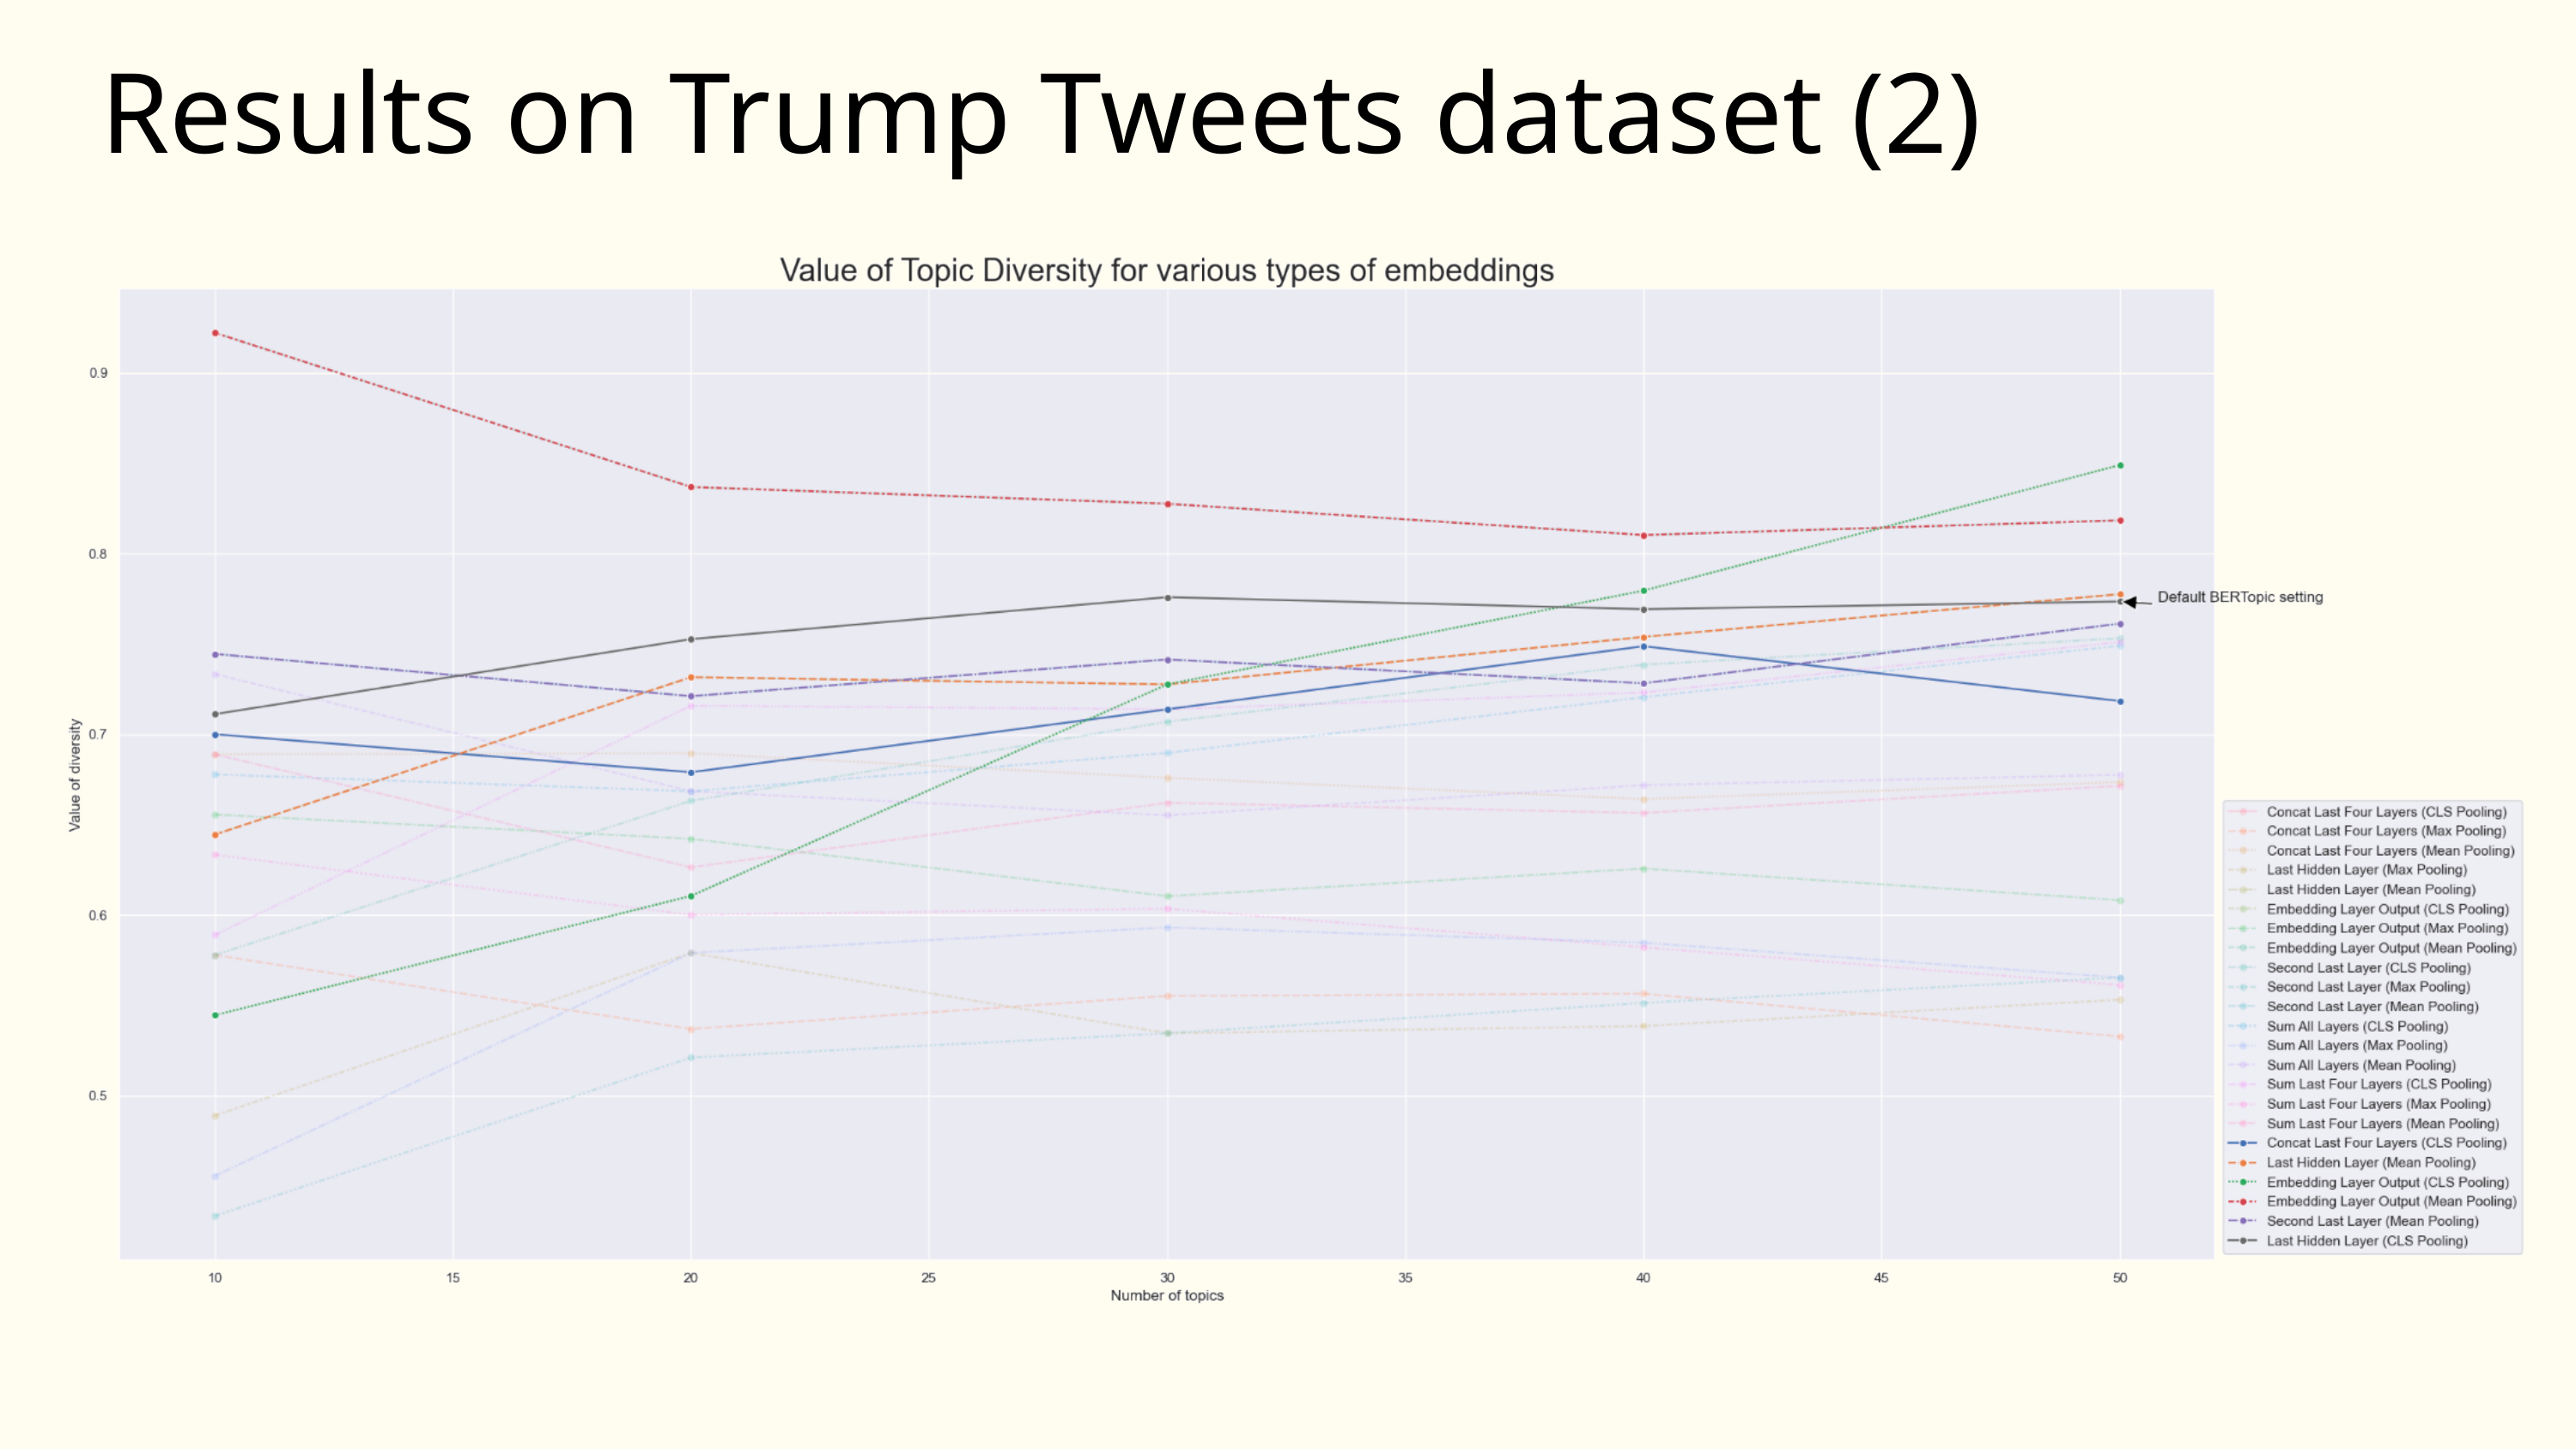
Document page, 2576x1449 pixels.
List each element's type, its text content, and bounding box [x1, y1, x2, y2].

text_box Results on Trump Tweets dataset (2) [51, 21, 2034, 176]
text_box [61, 249, 2531, 1312]
